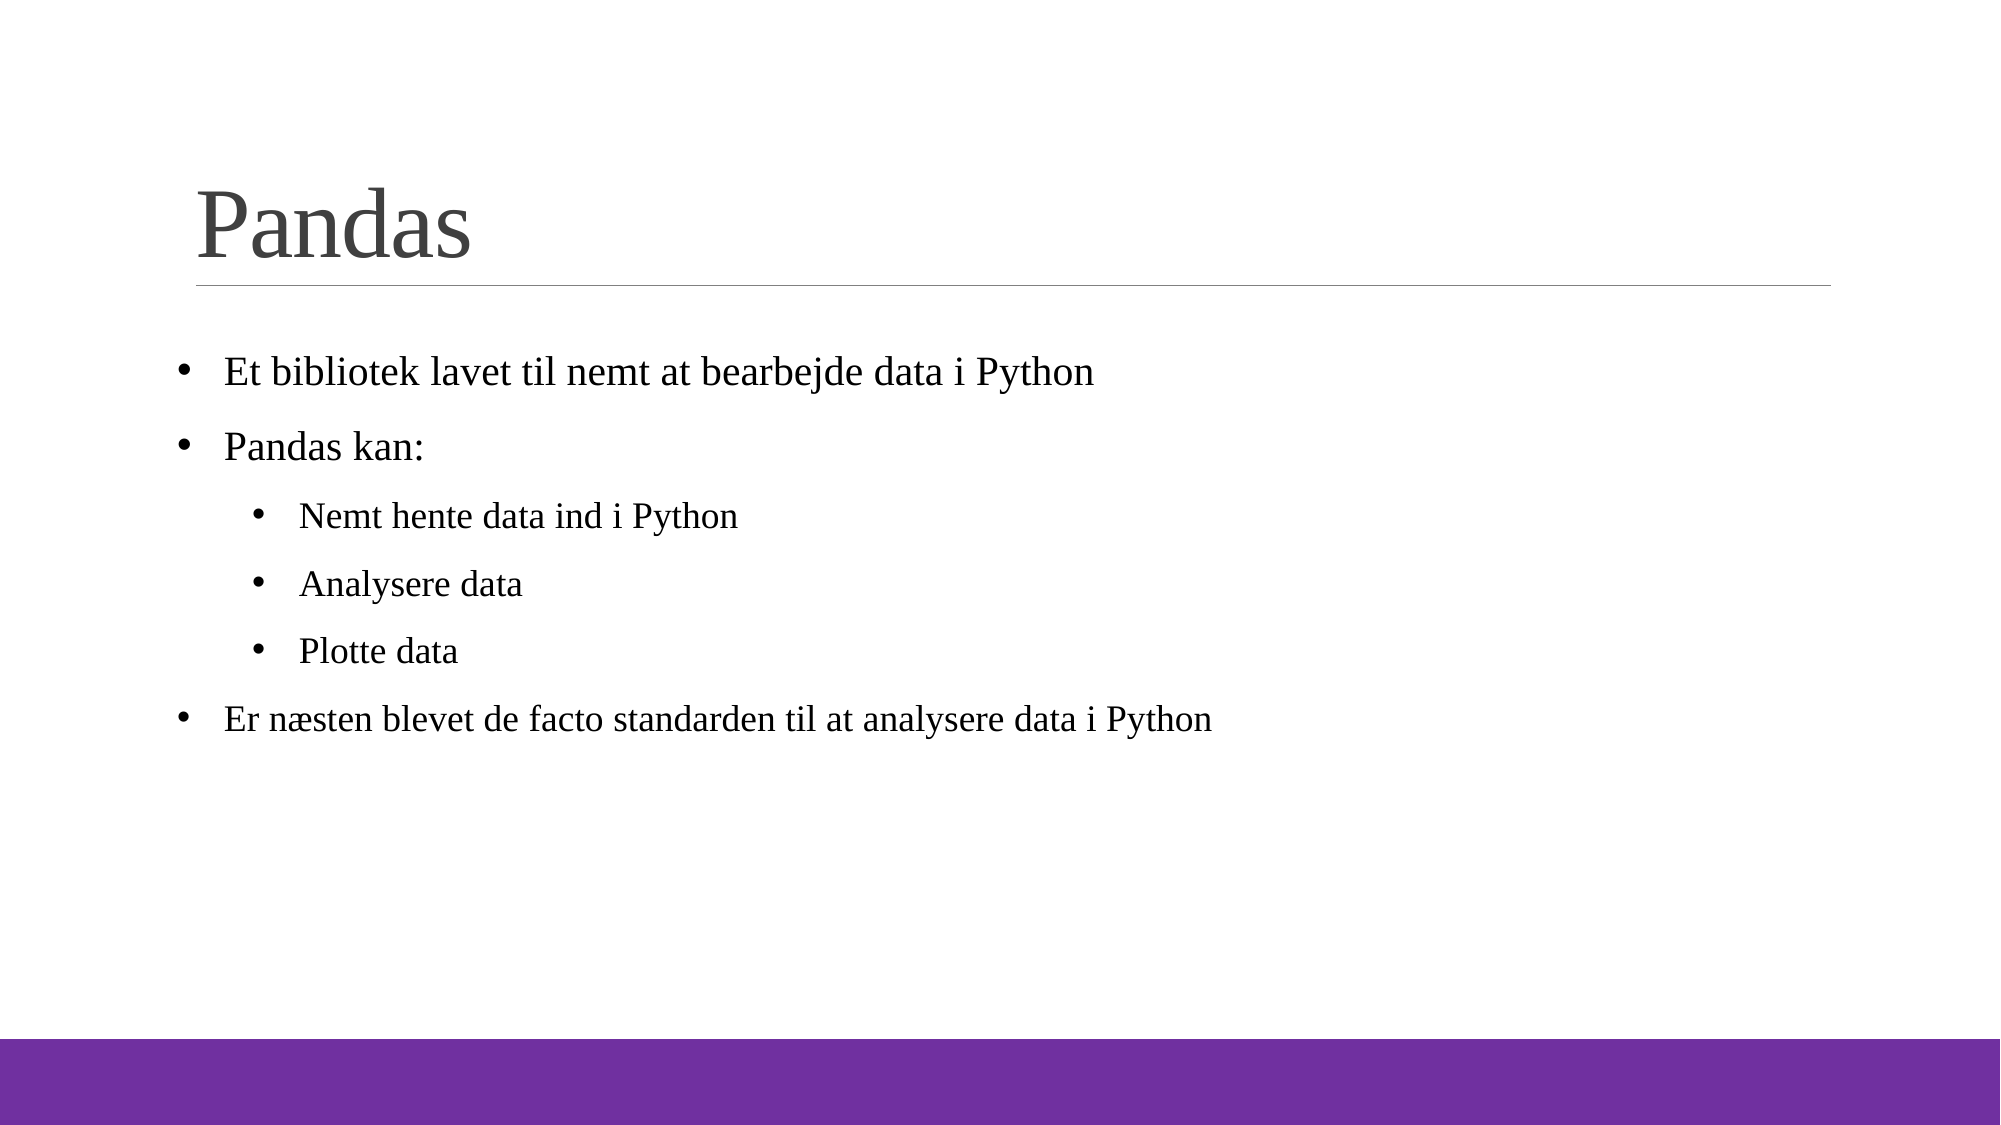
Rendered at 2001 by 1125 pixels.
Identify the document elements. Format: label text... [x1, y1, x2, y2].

title Pandas [180, 47, 1830, 285]
text_box Et bibliotek lavet til nemt at bearbejde data i Python Pandas kan: Nemt hente data ind i Python Analysere data Plotte data Er næsten blevet de facto standarden til at analysere data i Python [162, 311, 1838, 747]
